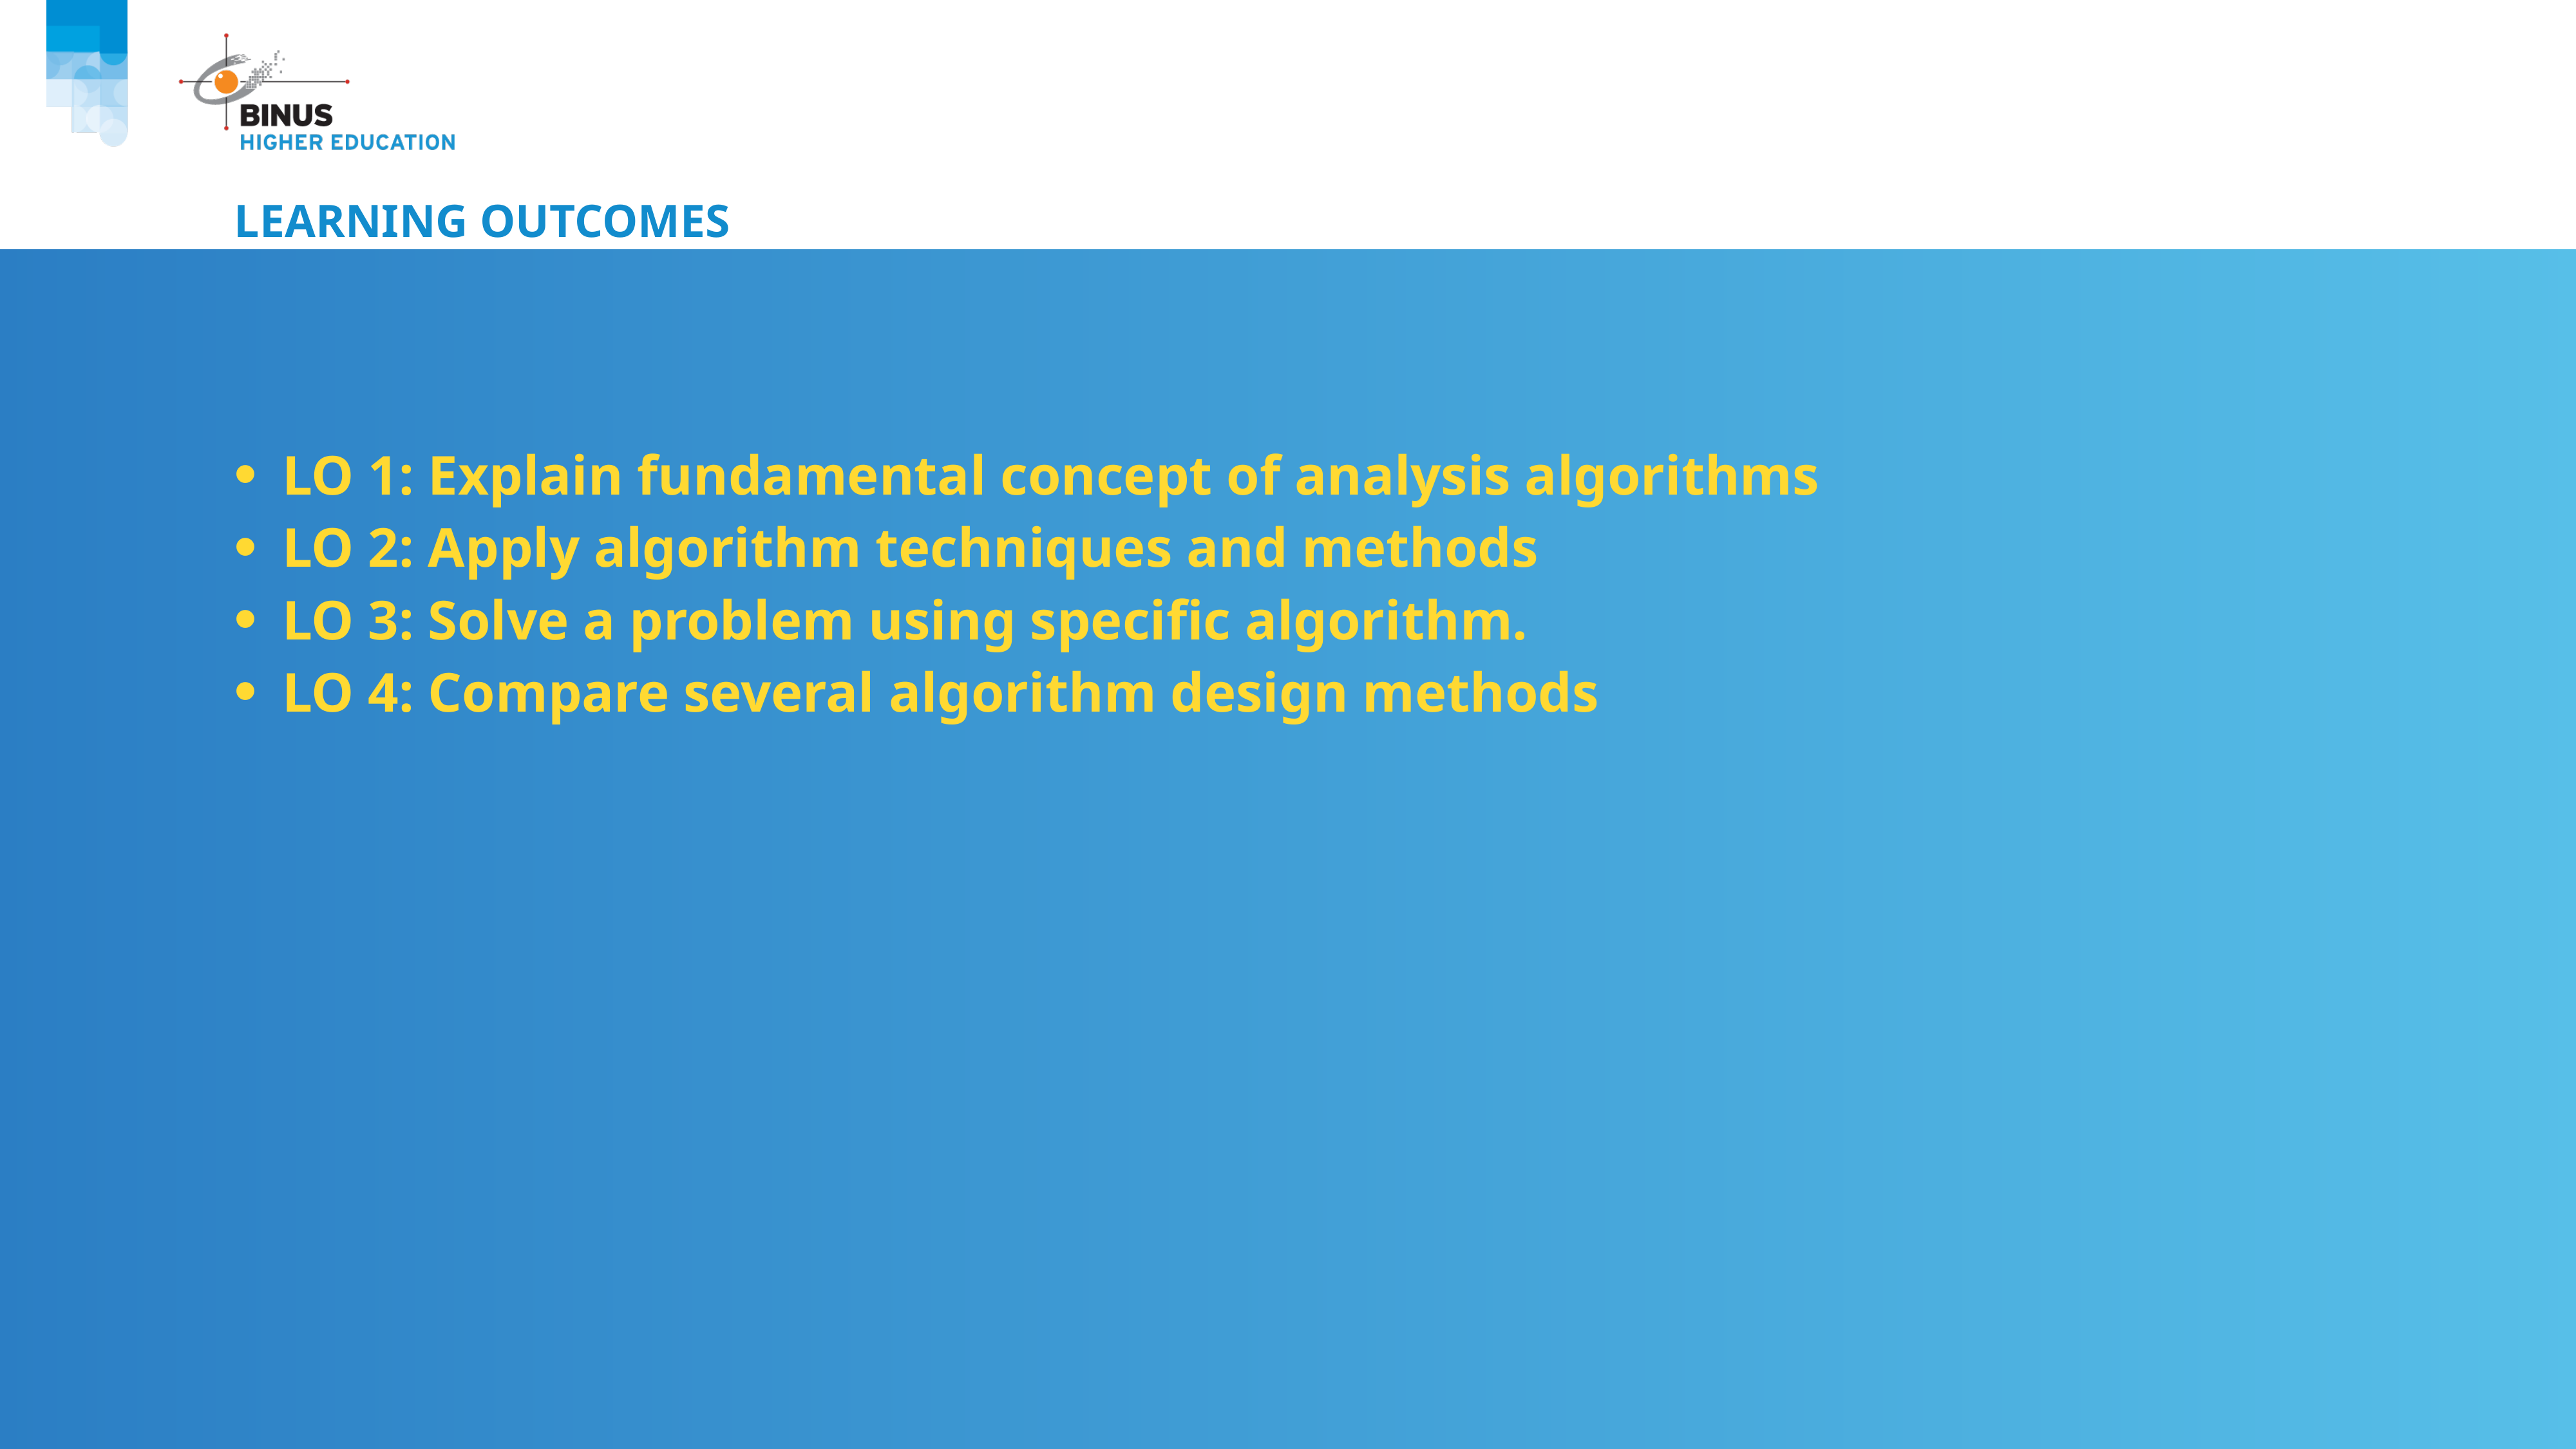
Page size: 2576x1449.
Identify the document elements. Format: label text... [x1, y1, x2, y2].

title Learning outcomes [228, 197, 1784, 252]
list LO 1: Explain fundamental concept of analysis algorithms LO 2: Apply algorithm techniques and methods LO 3: Solve a problem using specific algorithm. LO 4: Compare several algorithm design methods [228, 435, 2349, 1337]
picture [46, 0, 455, 154]
